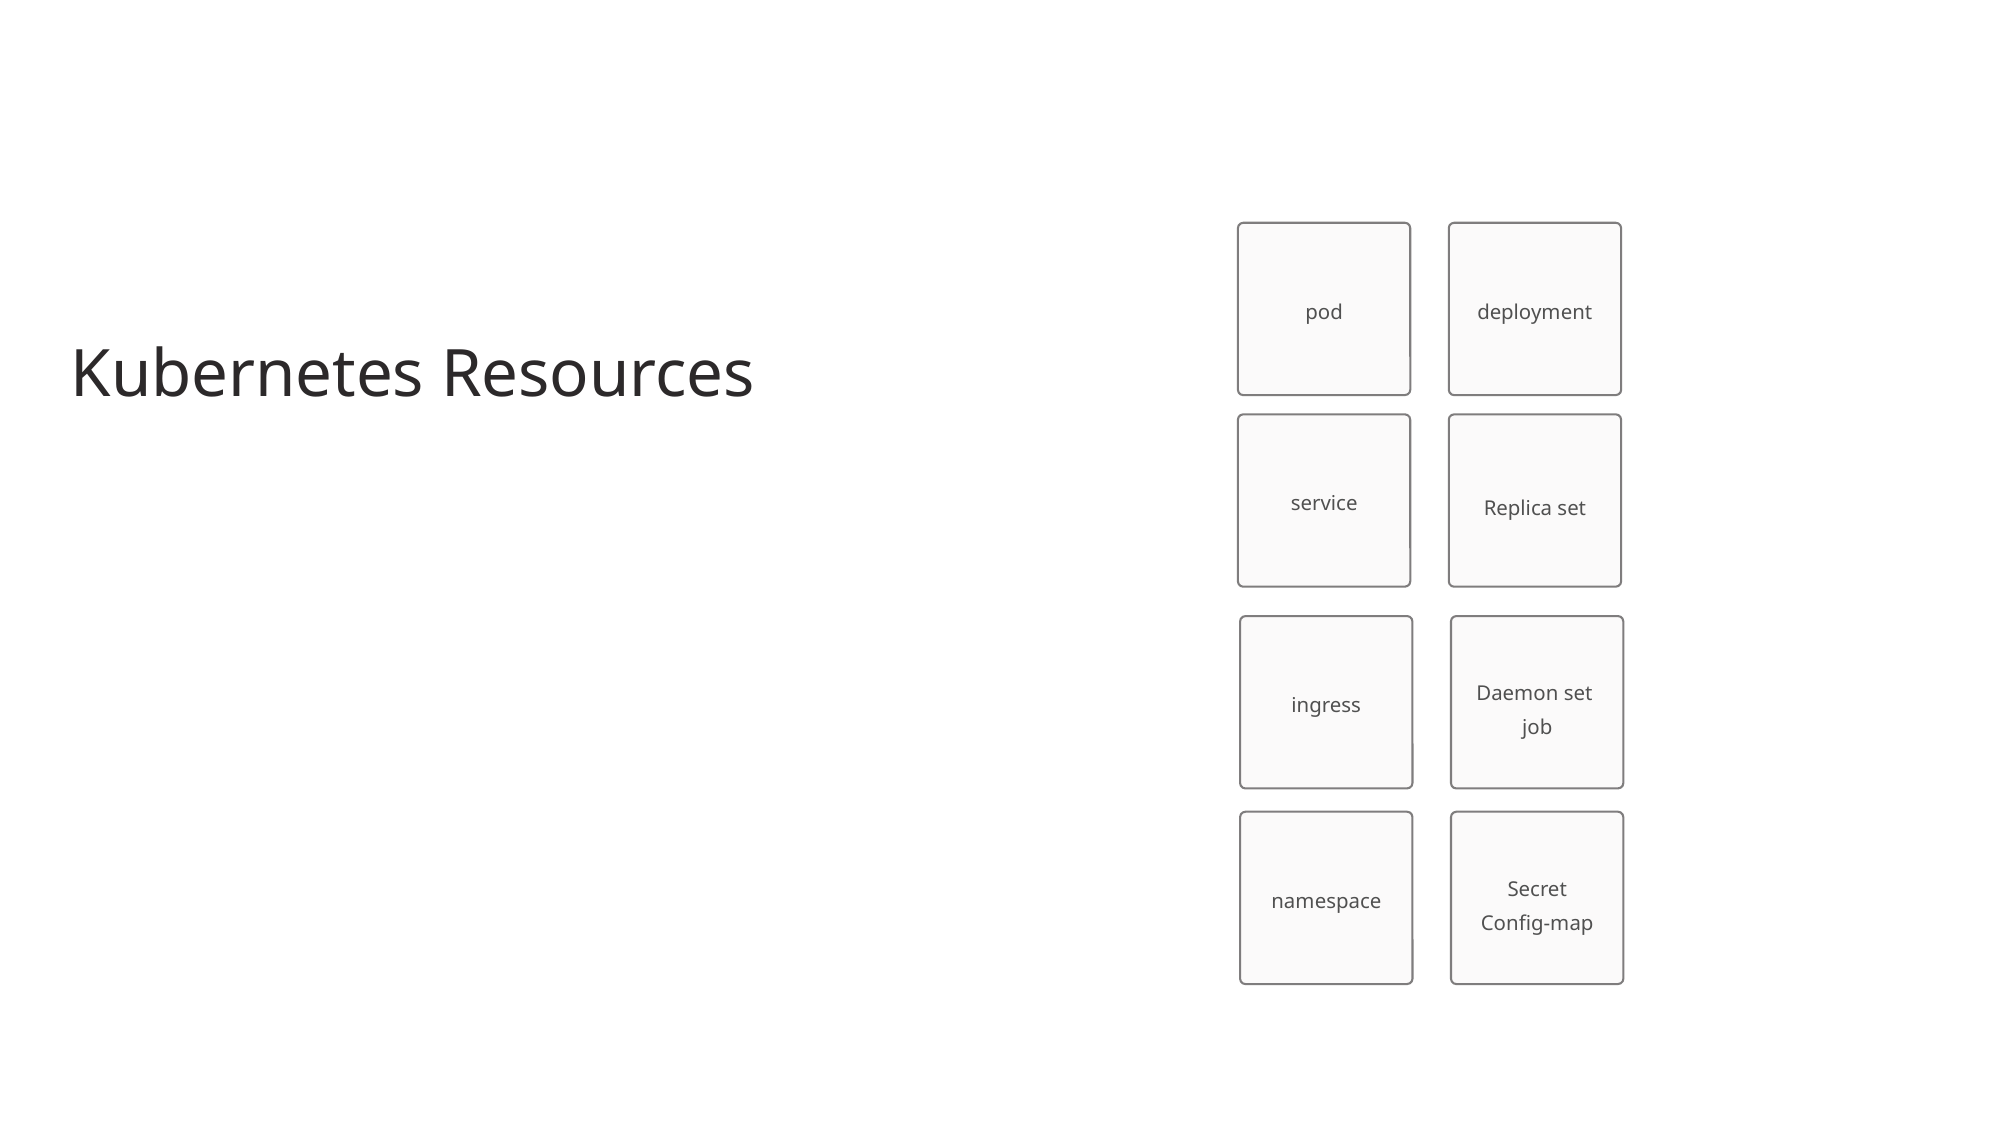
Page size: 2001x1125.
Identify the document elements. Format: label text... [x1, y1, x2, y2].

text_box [1237, 222, 1624, 985]
text_box Kubernetes Resources [70, 339, 801, 552]
